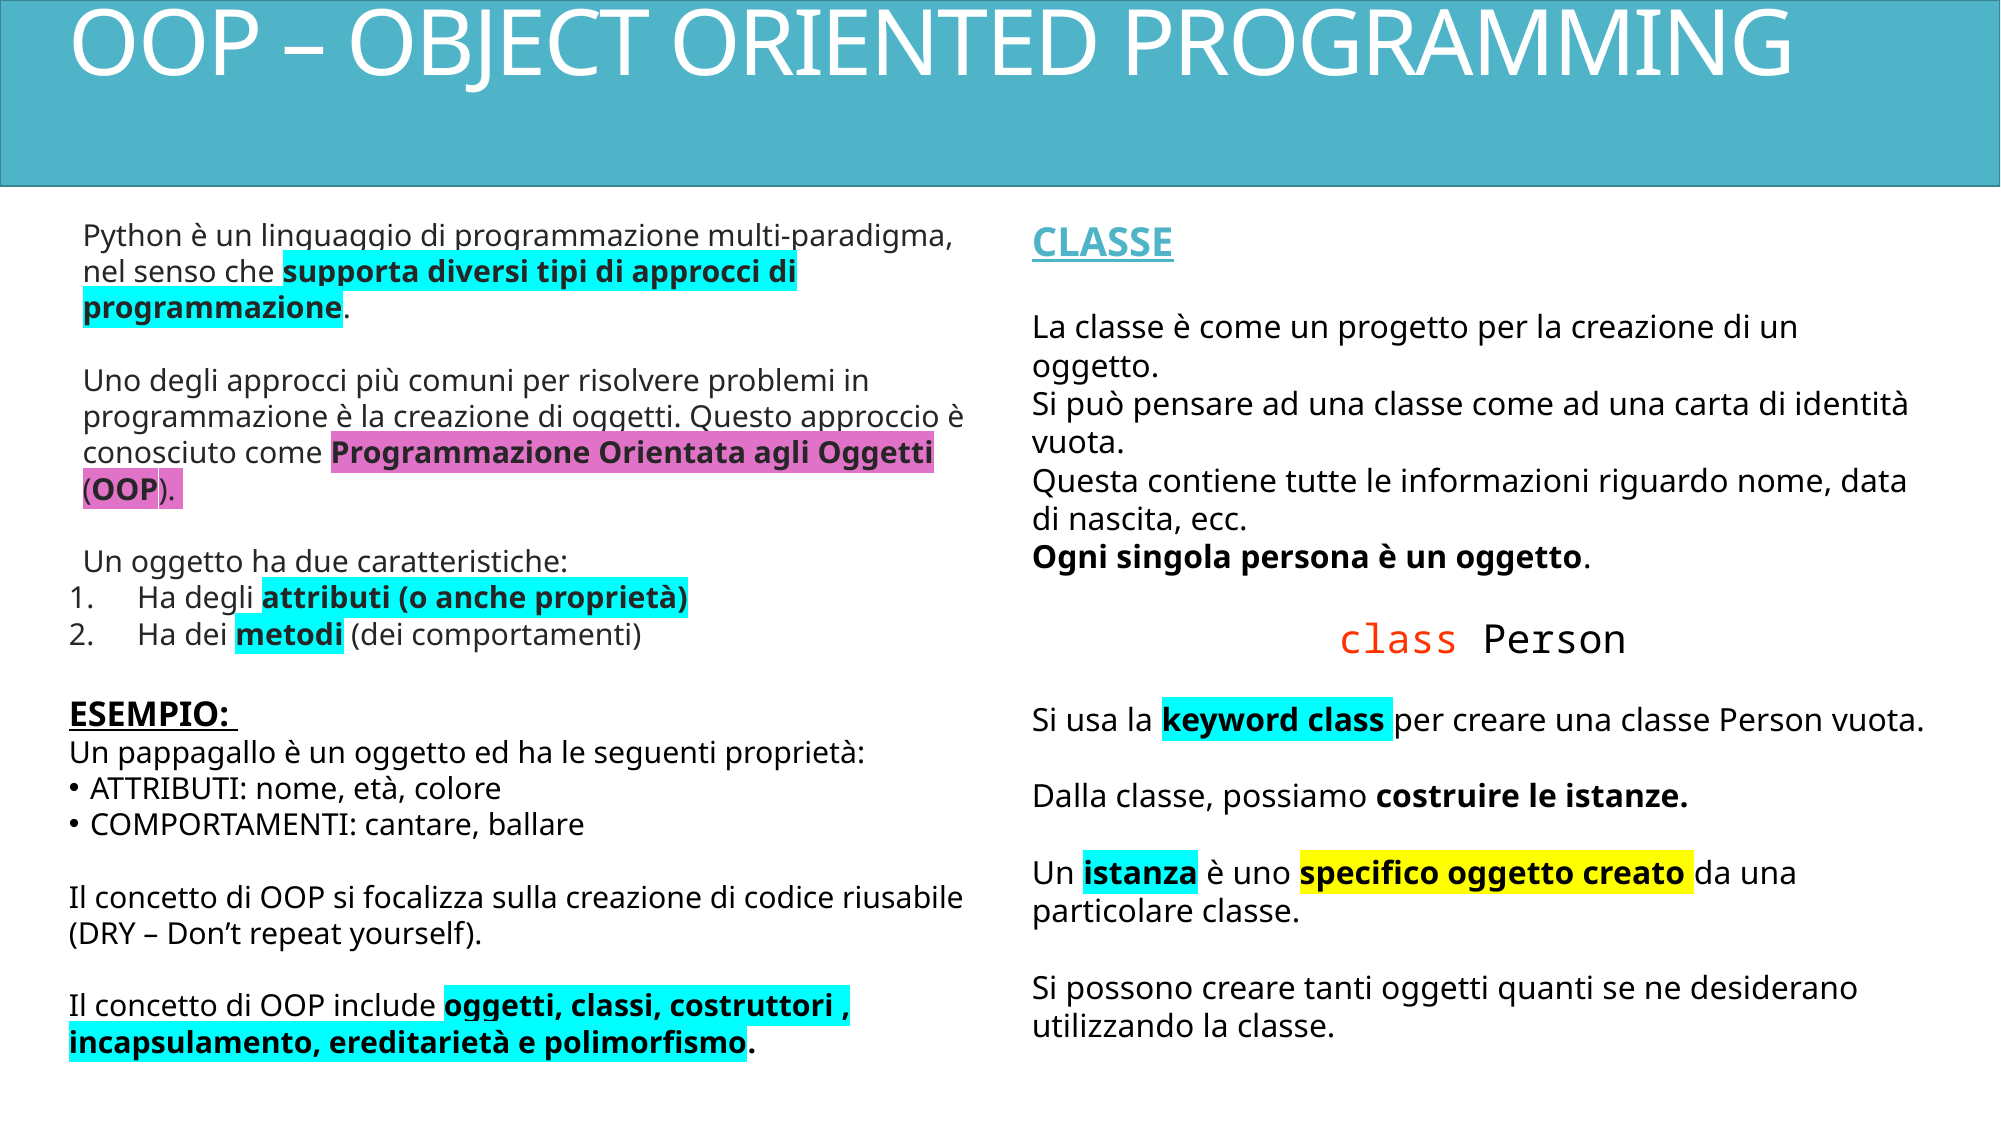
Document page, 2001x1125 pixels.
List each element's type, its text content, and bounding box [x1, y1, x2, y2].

list CLASSE La classe è come un progetto per la creazione di un oggetto. Si può pensare ad una classe come ad una carta di identità vuota. Questa contiene tutte le informazioni riguardo nome, data di nascita, ecc. Ogni singola persona è un oggetto. class Person Si usa la keyword class per creare una classe Person vuota. Dalla classe, possiamo costruire le istanze. Un istanza è uno specifico oggetto creato da una particolare classe. Si possono creare tanti oggetti quanti se ne desiderano utilizzando la classe. [1016, 208, 1949, 1072]
list Python è un linguaggio di programmazione multi-paradigma, nel senso che supporta diversi tipi di approcci di programmazione. Uno degli approcci più comuni per risolvere problemi in programmazione è la creazione di oggetti. Questo approccio è conosciuto come Programmazione Orientata agli Oggetti (OOP). Un oggetto ha due caratteristiche: Ha degli attributi (o anche proprietà) Ha dei metodi (dei comportamenti) ESEMPIO: Un pappagallo è un oggetto ed ha le seguenti proprietà: ATTRIBUTI: nome, età, colore COMPORTAMENTI: cantare, ballare Il concetto di OOP si focalizza sulla creazione di codice riusabile (DRY – Don’t repeat yourself). Il concetto di OOP include oggetti, classi, costruttori , incapsulamento, ereditarietà e polimorfismo. [53, 208, 986, 1070]
title OOP – OBJECT ORIENTED PROGRAMMING [53, 19, 1949, 170]
